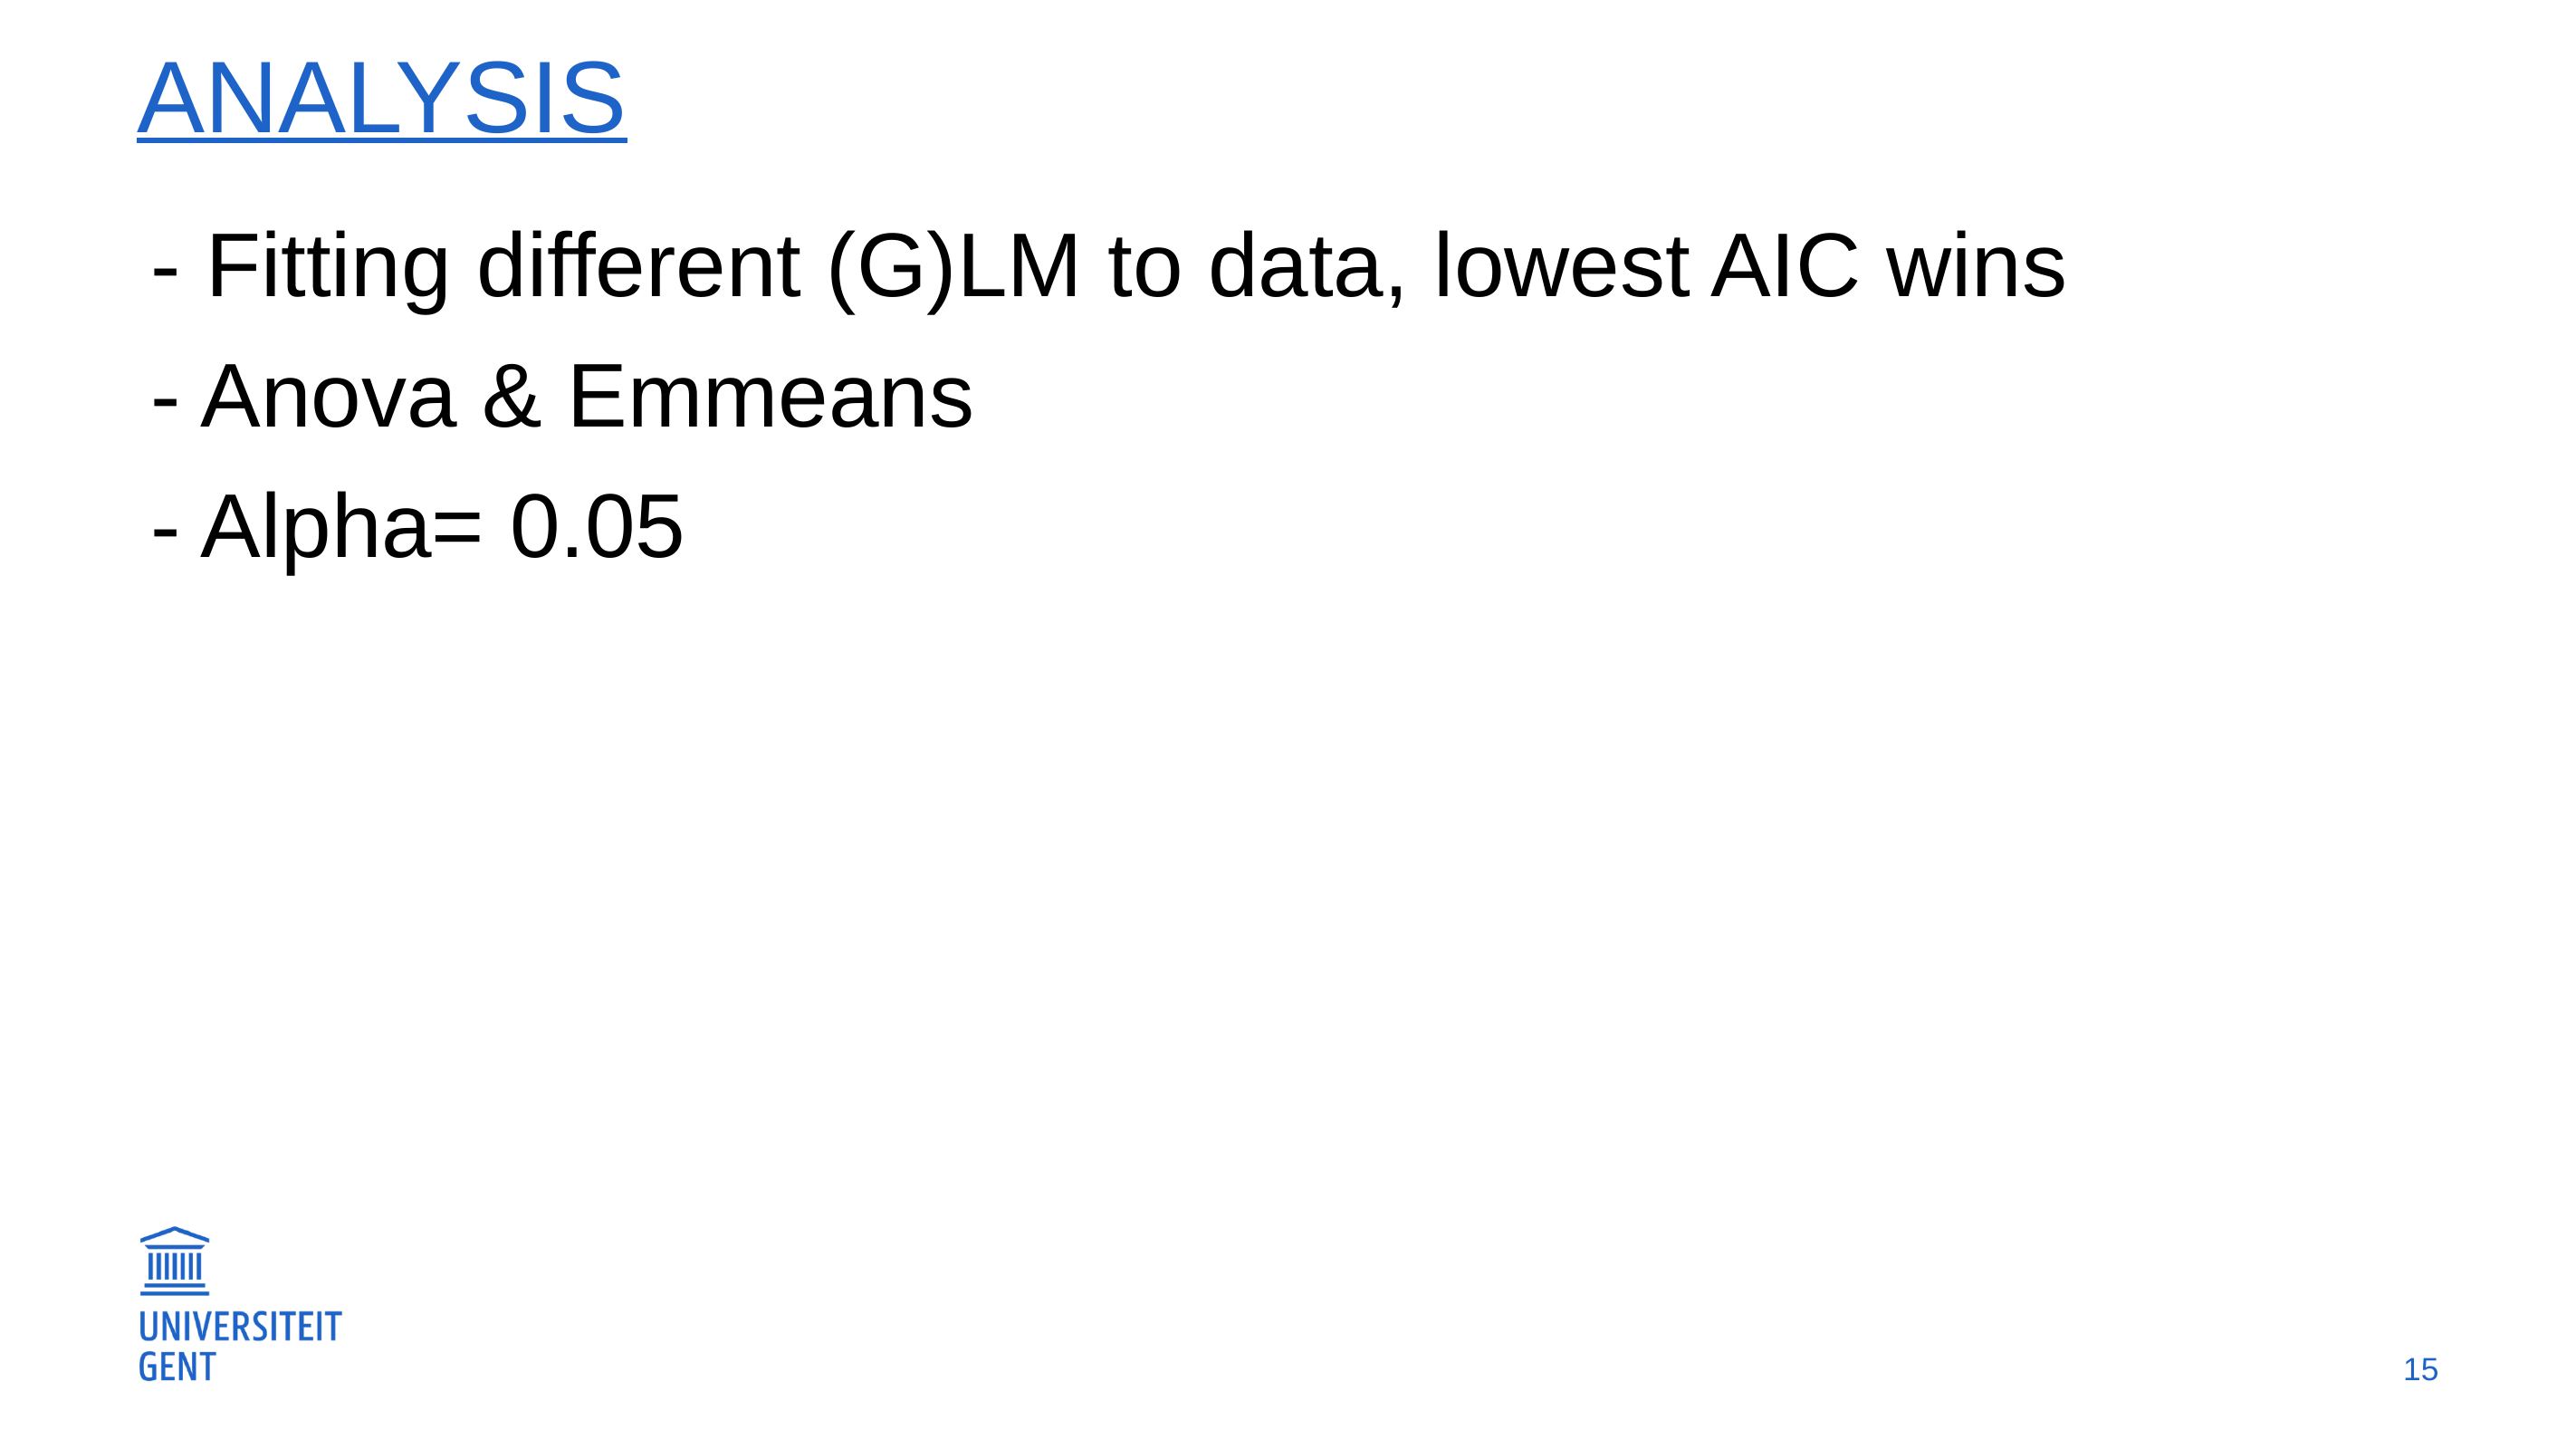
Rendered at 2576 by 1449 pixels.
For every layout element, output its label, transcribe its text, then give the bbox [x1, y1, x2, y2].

picture [72, 1174, 415, 1449]
list - Fitting different (G)LM to data, lowest AIC wins - Anova & Emmeans - Alpha= 0.05 [124, 177, 2456, 1173]
title Analysis [123, 37, 2456, 166]
slide_number 15 [2315, 1329, 2453, 1407]
